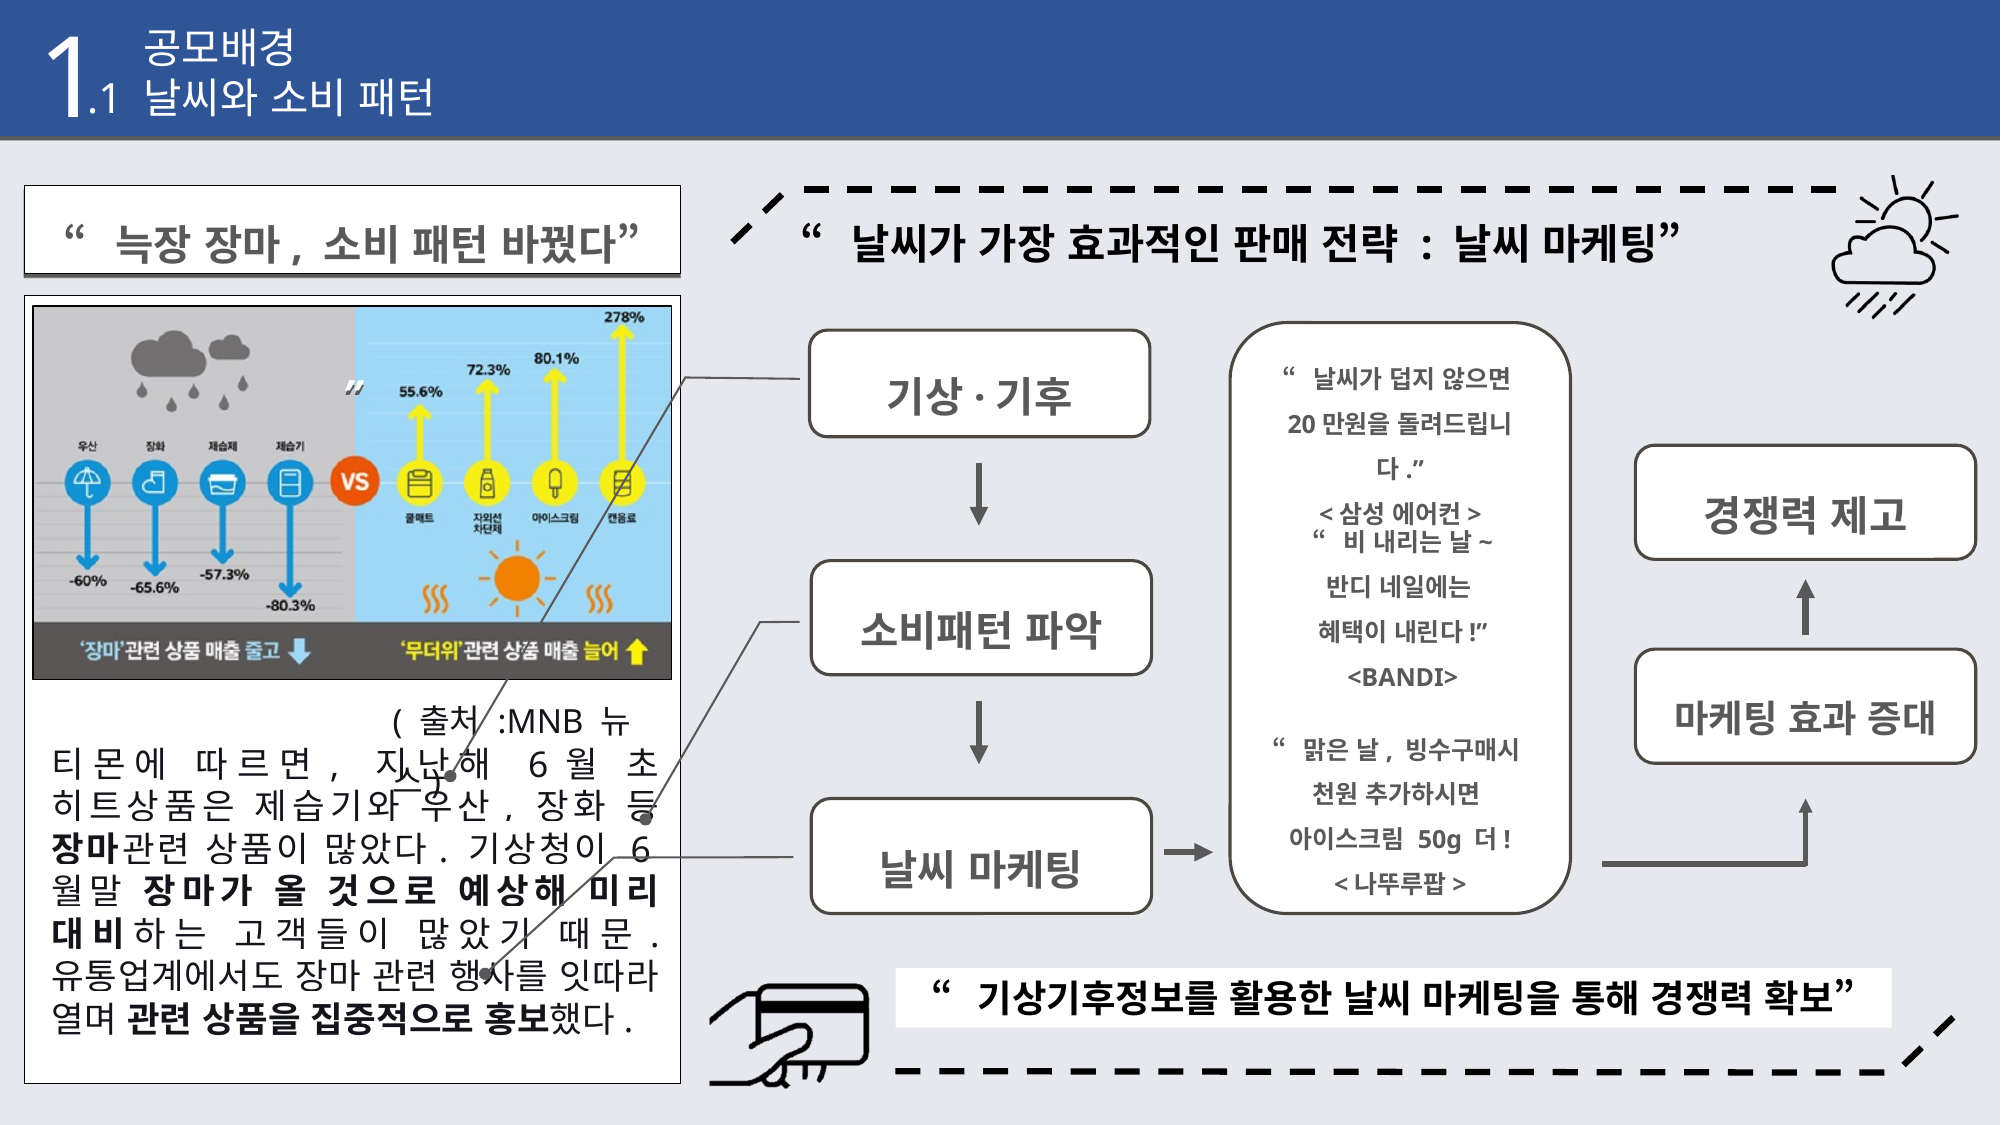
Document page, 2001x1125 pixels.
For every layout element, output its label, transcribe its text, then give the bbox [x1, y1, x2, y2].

picture [1824, 175, 1963, 320]
text_box 날씨 마케팅 [810, 797, 1153, 915]
text_box [671, 355, 943, 404]
text_box 1 [24, 0, 96, 147]
text_box [479, 856, 794, 980]
text_box 티몬에 따르면, 지난해 6월 초 히트상품은 제습기와 우산, 장화 등 장마관련 상품이 많았다. 기상청이 6월말 장마가 올 것으로 예상해 미리 대비하는 고객들이 많았기 때문. 유통업계에서도 장마 관련 행사를 잇따라 열며 관련 상품을 집중적으로 홍보했다. [36, 734, 675, 1047]
text_box 소비패턴 파악 [810, 559, 1153, 676]
text_box [1258, 907, 1543, 915]
text_box [807, 600, 1018, 640]
text_box 기상·기후 [808, 329, 1151, 438]
text_box [627, 806, 838, 846]
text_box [732, 185, 791, 243]
text_box .1 공모배경 .1 날씨와 소비 패턴 [96, 14, 541, 130]
text_box “맑은 날, 빙수구매시 천원 추가하시면 아이스크림 50g 더! <나뚜루팝> [1249, 711, 1551, 907]
text_box 마케팅 효과 증대 [1634, 648, 1977, 765]
picture [33, 306, 671, 679]
text_box [444, 679, 509, 783]
text_box [23, 295, 681, 1085]
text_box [1903, 1008, 1963, 1066]
text_box [652, 620, 800, 806]
text_box “날씨가 가장 효과적인 판매 전략 : 날씨 마케팅” [785, 210, 1697, 275]
text_box 경쟁력 제고 [1634, 444, 1977, 561]
text_box ( 출처 :MNB 뉴스) [377, 672, 693, 808]
text_box “늑장 장마, 소비 패턴 바꿨다” ” [23, 185, 681, 274]
text_box “날씨가 덥지 않으면 20만원을 돌려드립니다.” <삼성 에어컨> [1249, 341, 1551, 536]
text_box “기상기후정보를 활용한 날씨 마케팅을 통해 경쟁력 확보” [895, 967, 1892, 1028]
text_box “비 내리는 날~ 반디 네일에는 혜택이 내린다!” <BANDI> [1261, 504, 1544, 699]
picture [705, 979, 877, 1095]
text_box [1229, 321, 1572, 901]
